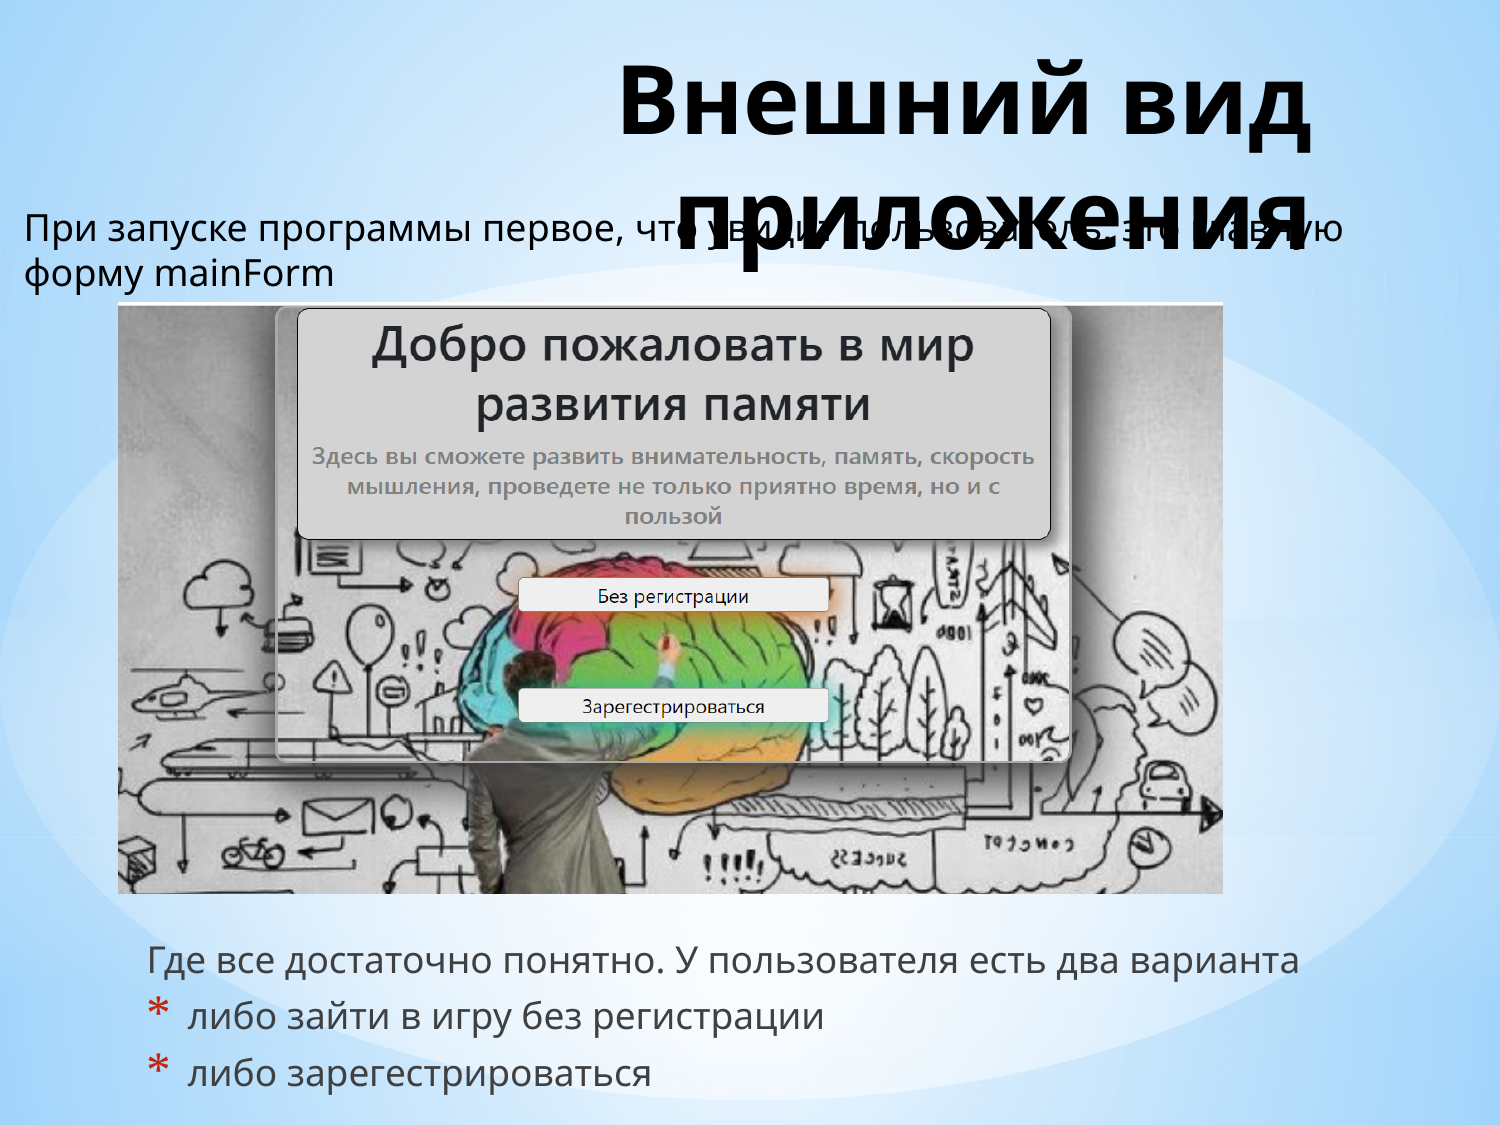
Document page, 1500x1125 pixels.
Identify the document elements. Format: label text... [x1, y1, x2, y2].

title Внешний вид приложения [41, 30, 1328, 196]
text_box Где все достаточно понятно. У пользователя есть два варианта либо зайти в игру без регистрации либо зарегестрироваться [123, 928, 1326, 1106]
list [118, 302, 1223, 894]
text_box При запуске программы первое, что увидит пользователь, это главную форму mainForm [8, 196, 1370, 301]
